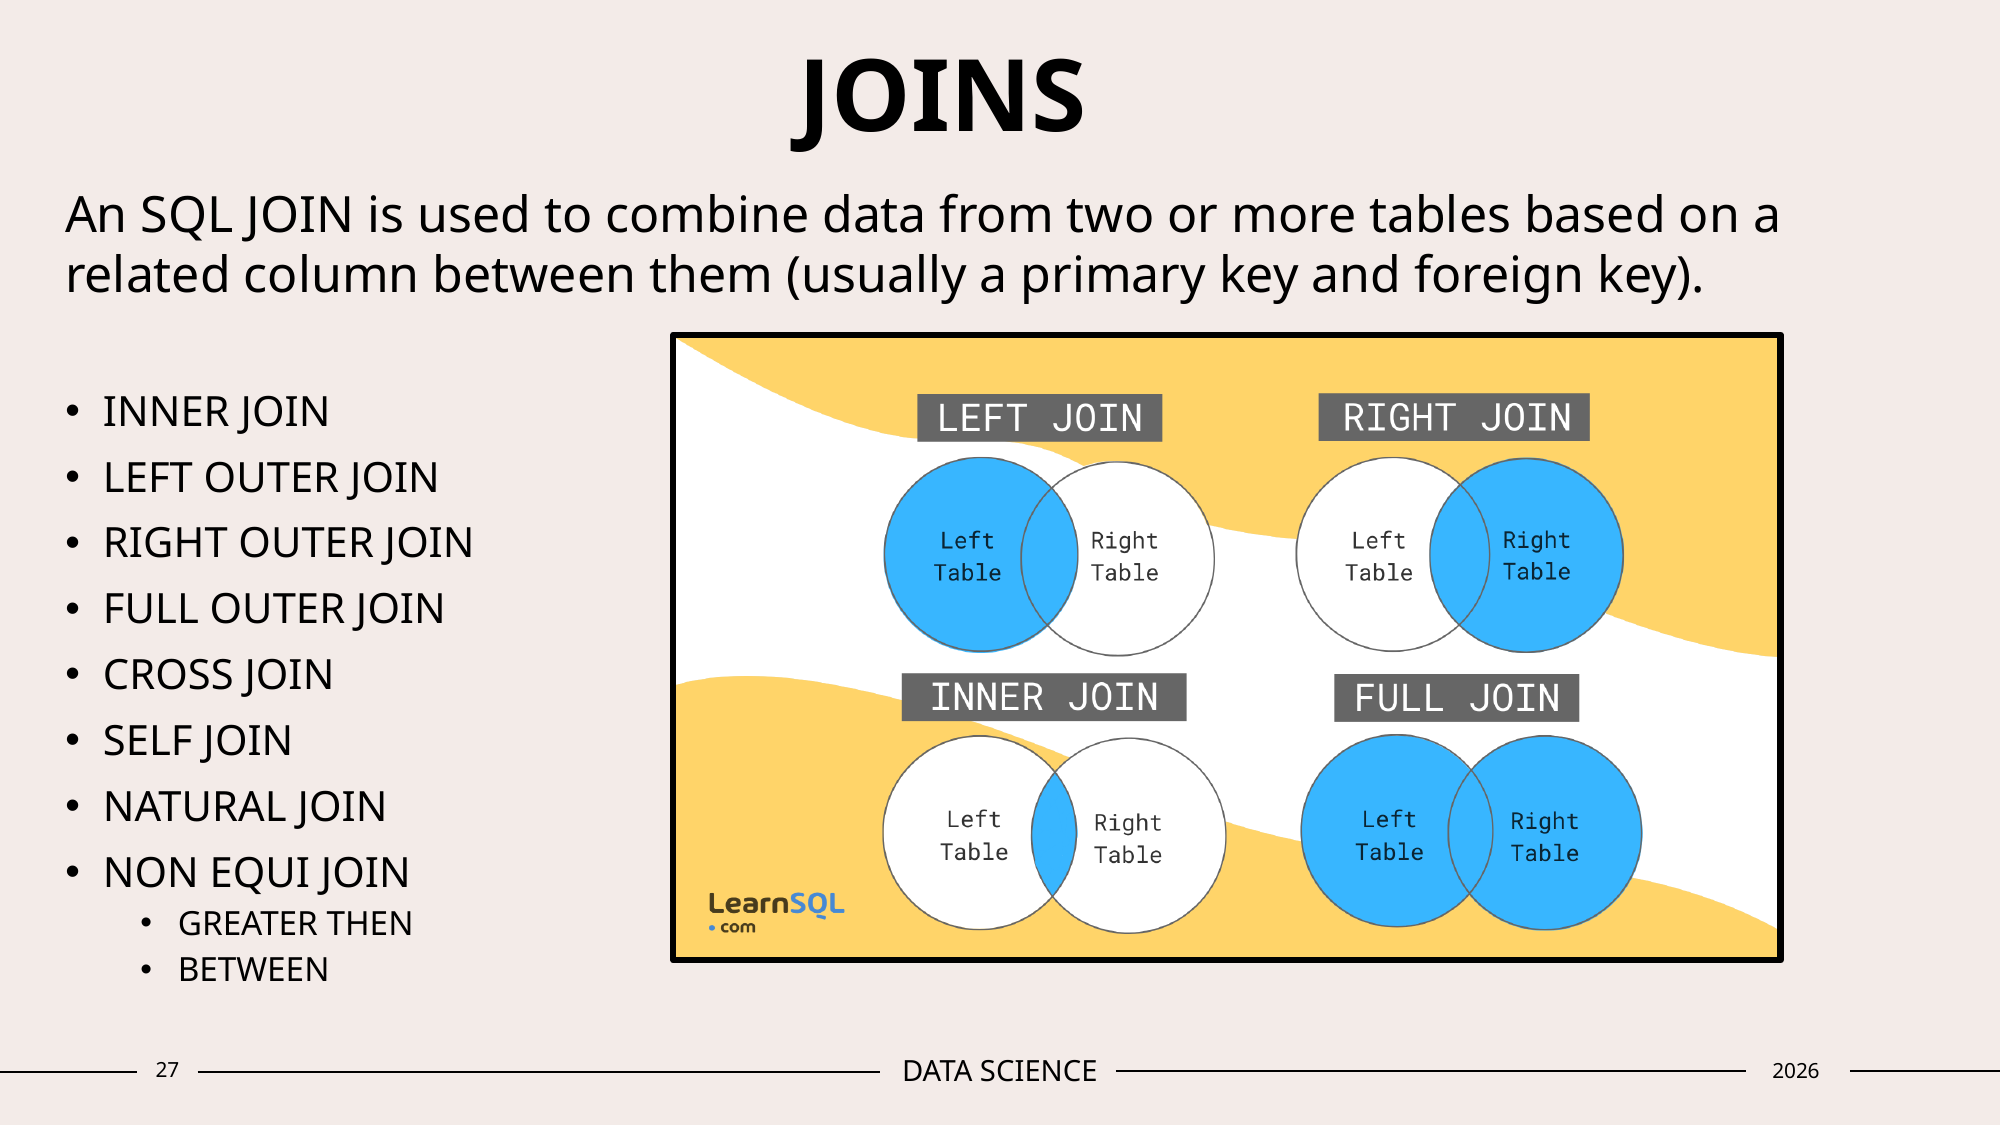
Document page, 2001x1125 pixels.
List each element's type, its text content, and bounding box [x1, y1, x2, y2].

list INNER JOIN LEFT OUTER JOIN RIGHT OUTER JOIN FULL OUTER JOIN CROSS JOIN SELF JOIN NATURAL JOIN NON EQUI JOIN GREATER THEN BETWEEN [50, 311, 677, 1012]
title JOINS [481, 23, 1405, 132]
footer DATA SCIENCE [879, 1050, 1120, 1091]
slide_number 2026 [1743, 1050, 1849, 1091]
picture [676, 337, 1778, 958]
text_box An SQL JOIN is used to combine data from two or more tables based on a related column between them (usually a primary key and foreign key). [50, 175, 1836, 311]
slide_number 27 [137, 1050, 198, 1091]
